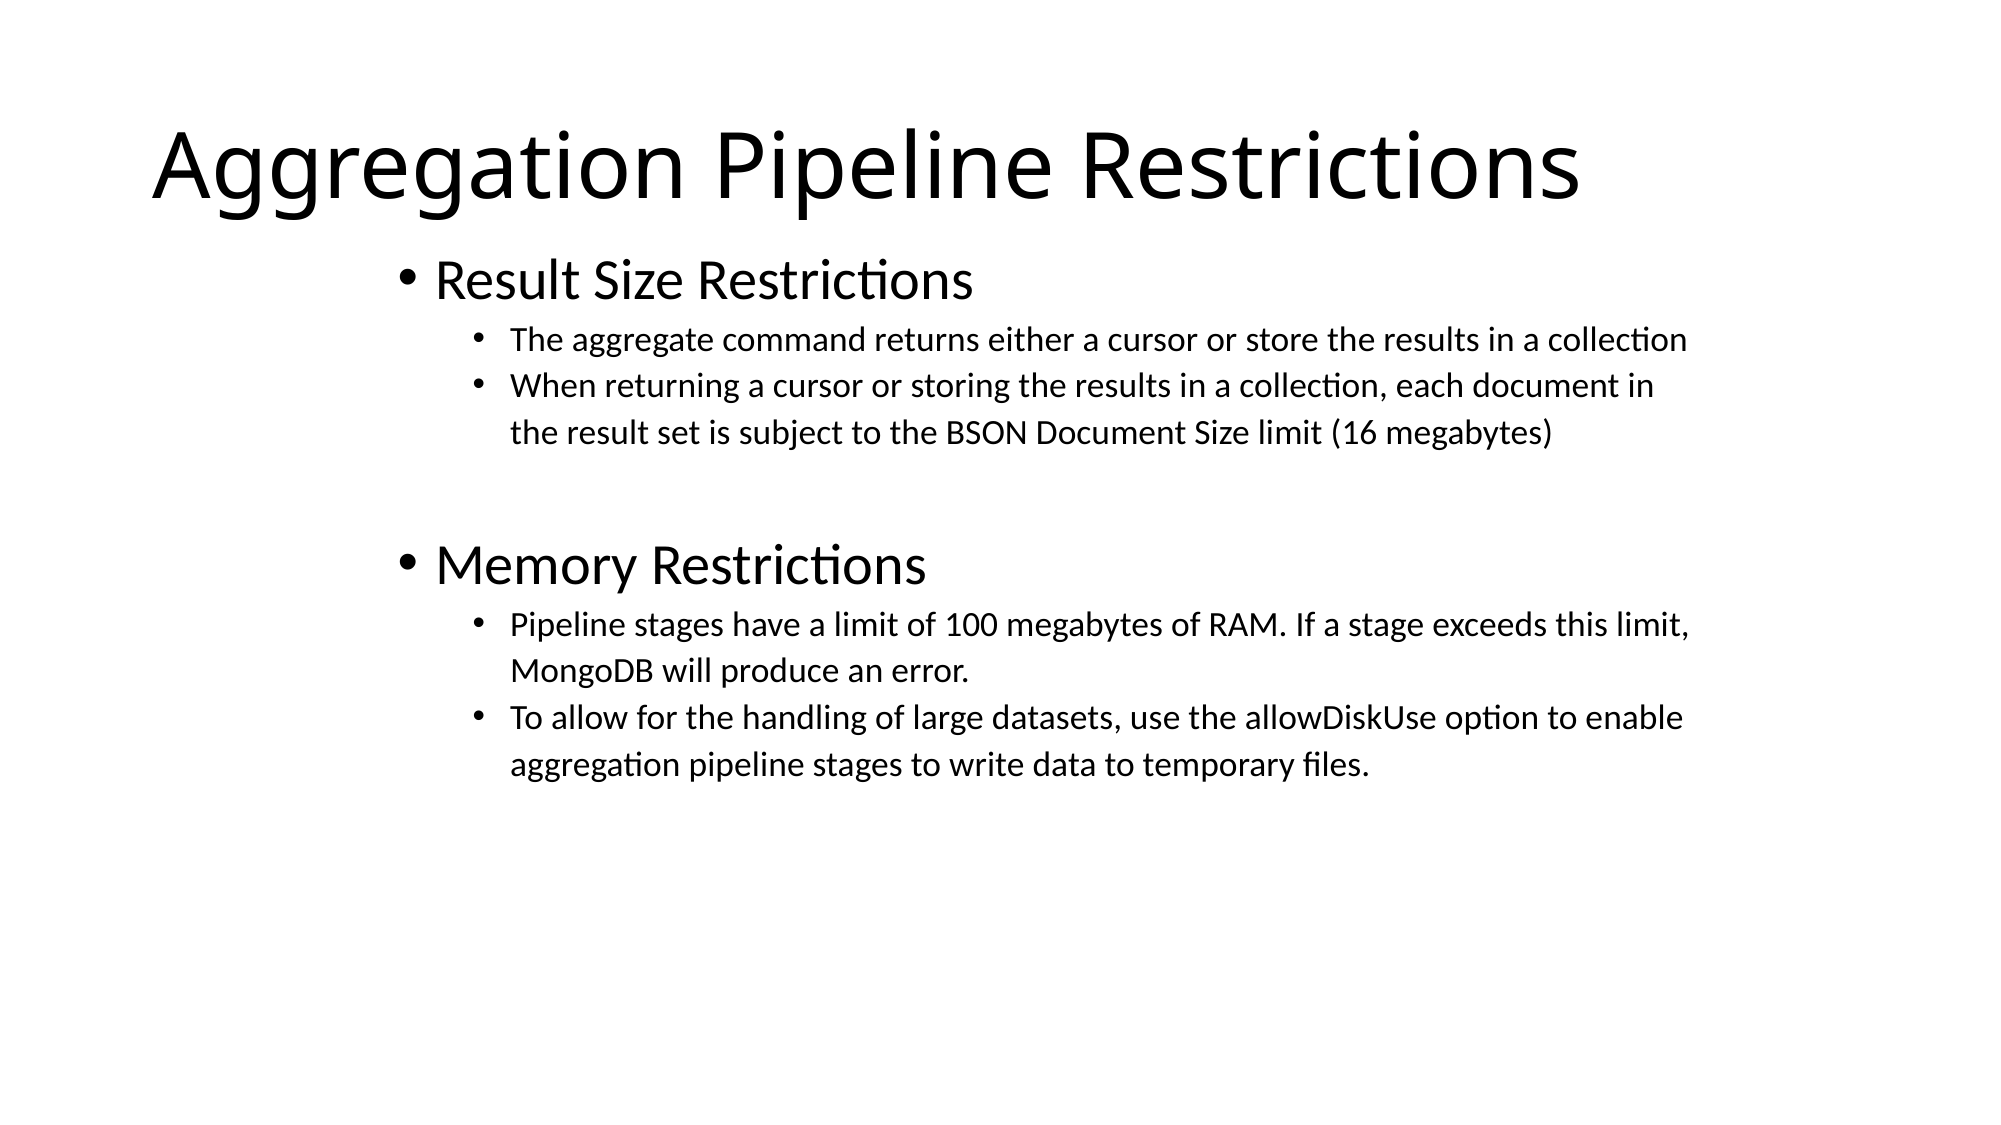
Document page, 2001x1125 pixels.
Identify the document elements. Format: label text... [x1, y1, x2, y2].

list Result Size Restrictions The aggregate command returns either a cursor or store the results in a collection When returning a cursor or storing the results in a collection, each document in the result set is subject to the BSON Document Size limit (16 megabytes) Memory Restrictions Pipeline stages have a limit of 100 megabytes of RAM. If a stage exceeds this limit, MongoDB will produce an error. To allow for the handling of large datasets, use the allowDiskUse option to enable aggregation pipeline stages to write data to temporary files. [335, 226, 1720, 838]
title Aggregation Pipeline Restrictions [137, 59, 1863, 278]
